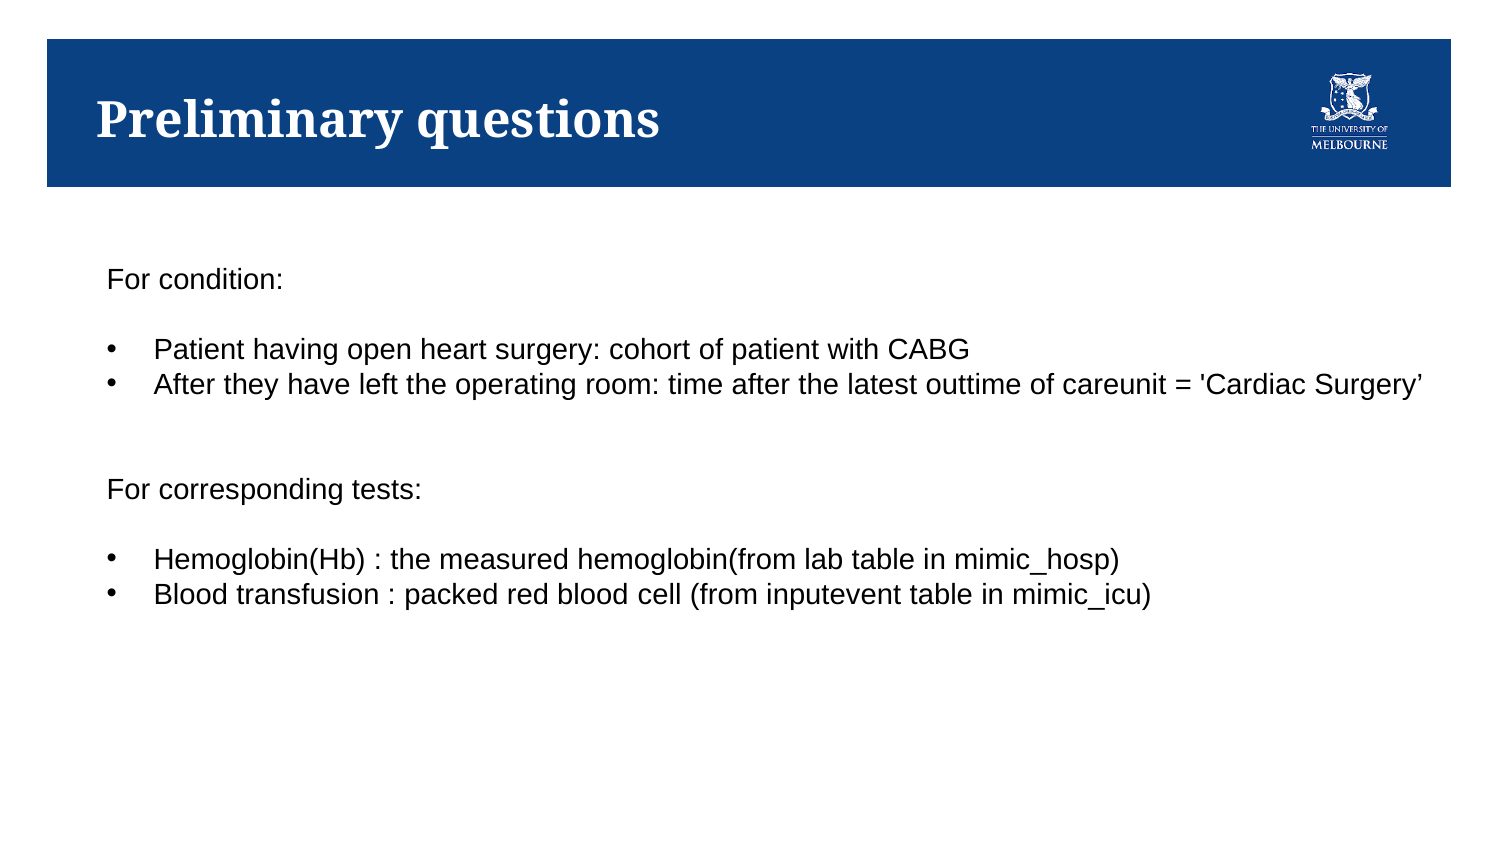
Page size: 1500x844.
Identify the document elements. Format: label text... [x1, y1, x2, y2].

picture [47, 39, 1451, 187]
text_box For condition: Patient having open heart surgery: cohort of patient with CABG After they have left the operating room: time after the latest outtime of careunit = 'Cardiac Surgery’ For corresponding tests: Hemoglobin(Hb) : the measured hemoglobin(from lab table in mimic_hosp) Blood transfusion : packed red blood cell (from inputevent table in mimic_icu) [91, 253, 1500, 688]
title Preliminary questions [81, 67, 1145, 159]
